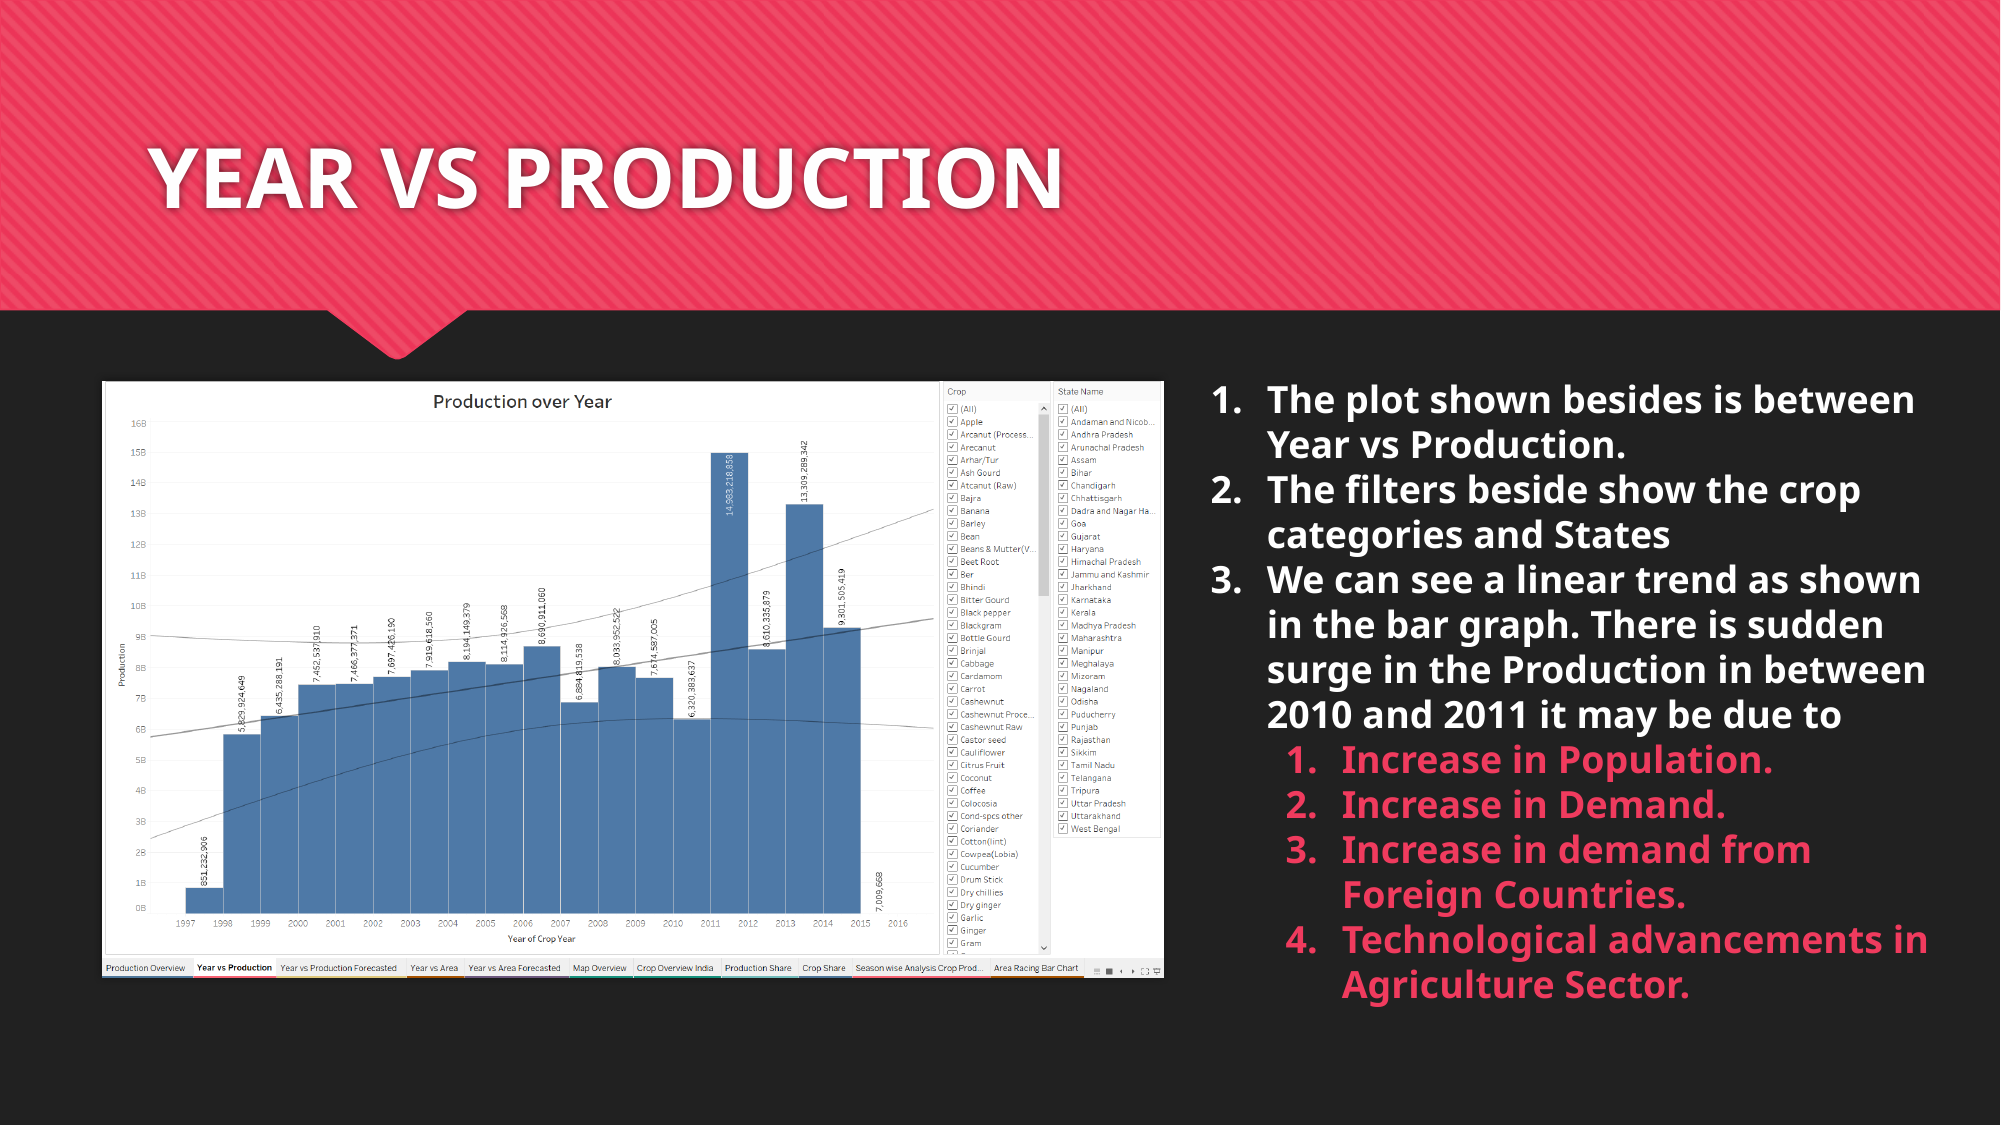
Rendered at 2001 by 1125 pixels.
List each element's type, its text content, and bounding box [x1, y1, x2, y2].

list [102, 380, 1164, 979]
title YEAR VS PRODUCTION [132, 73, 1868, 233]
text_box The plot shown besides is between Year vs Production. The filters beside show the crop categories and States We can see a linear trend as shown in the bar graph. There is sudden surge in the Production in between 2010 and 2011 it may be due to Increase in Population. Increase in Demand. Increase in demand from Foreign Countries. Technological advancements in Agriculture Sector. [1195, 368, 1973, 1014]
